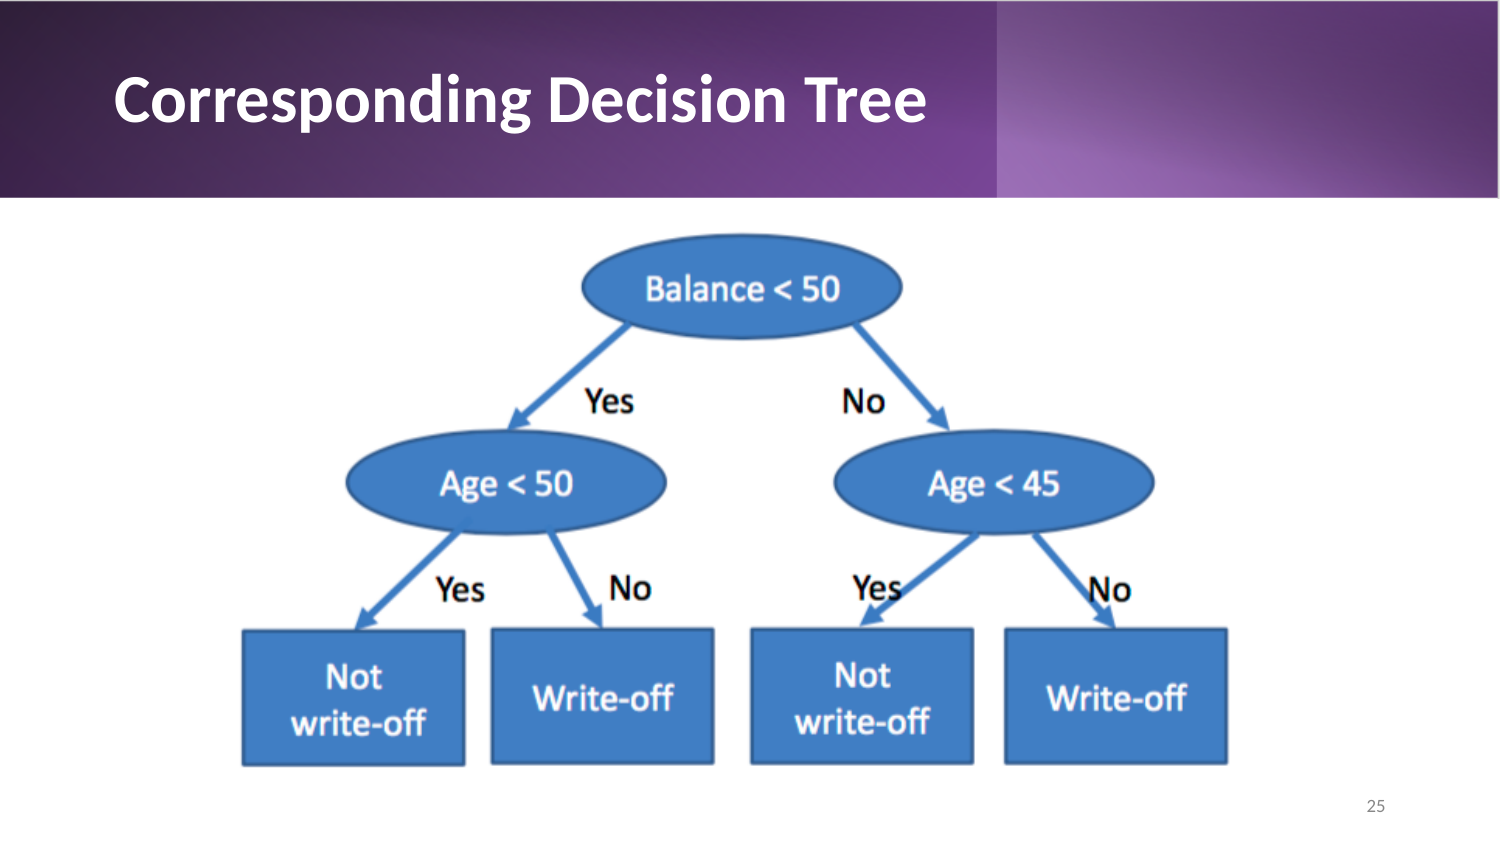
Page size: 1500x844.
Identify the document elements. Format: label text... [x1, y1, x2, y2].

slide_number 25 [1059, 782, 1397, 827]
picture [0, 0, 1500, 770]
